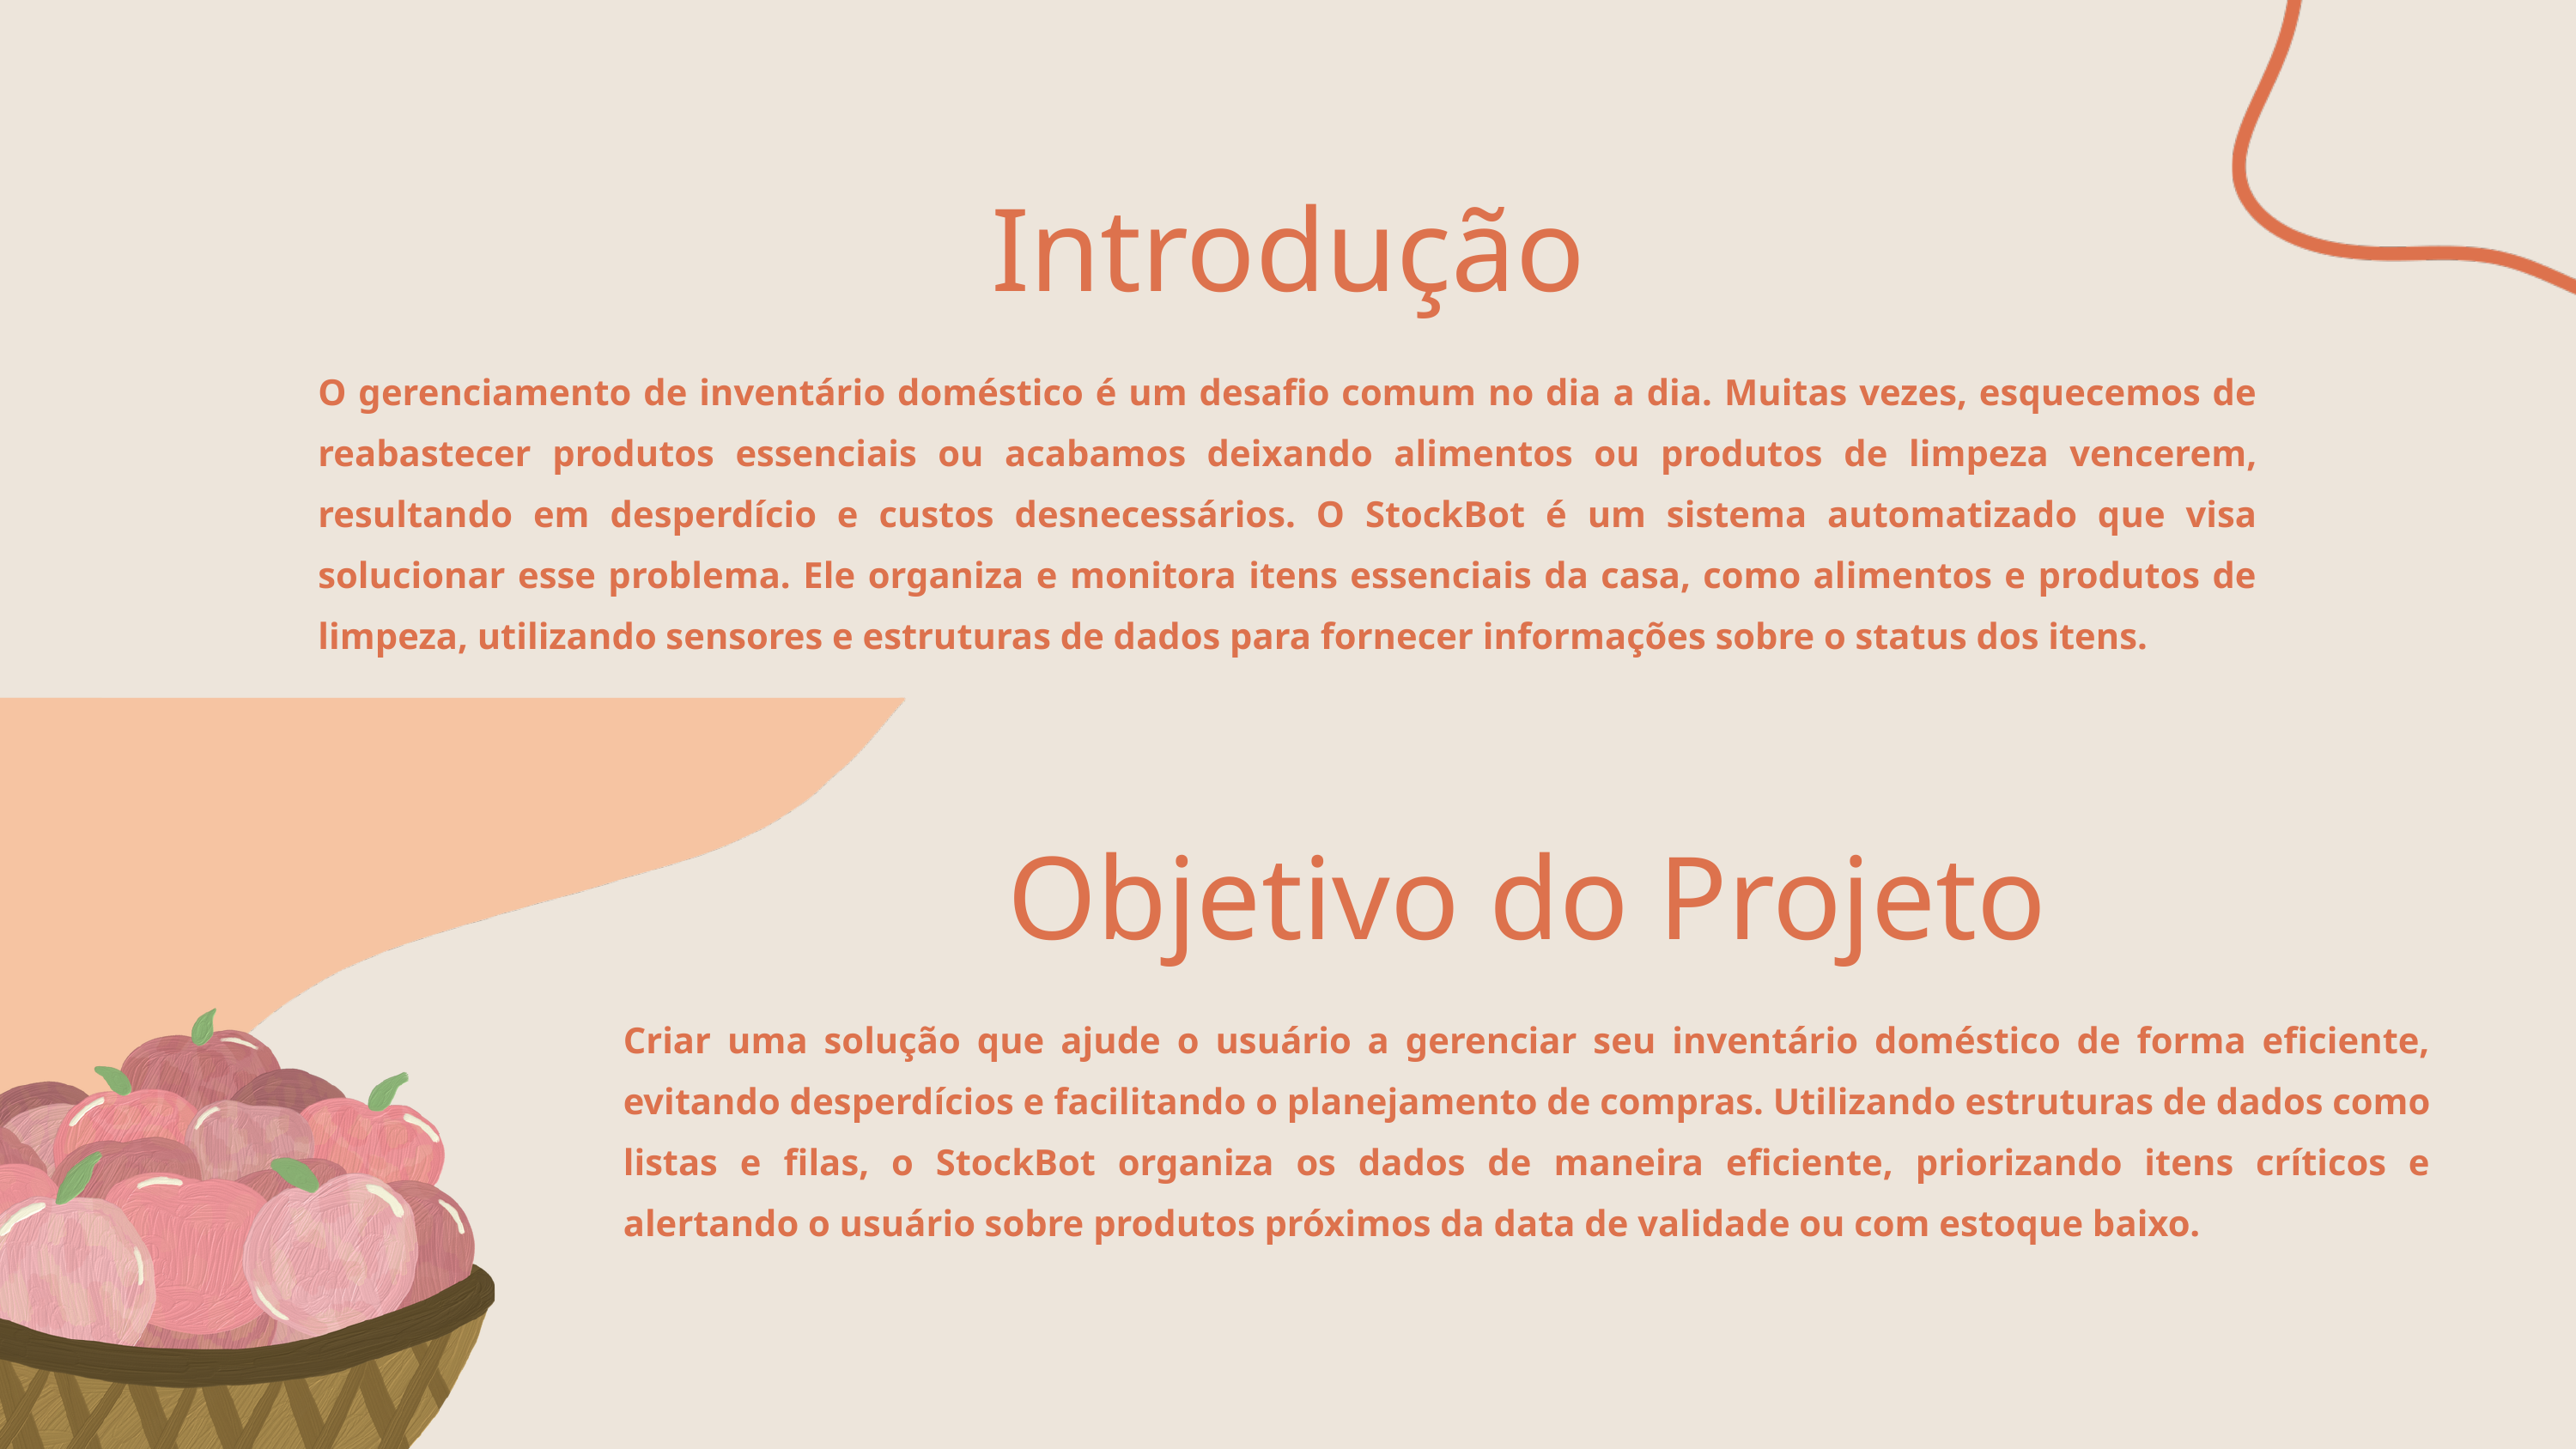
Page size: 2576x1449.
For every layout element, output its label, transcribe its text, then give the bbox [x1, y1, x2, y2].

text_box Objetivo do Projeto [910, 802, 2203, 963]
text_box [2232, 0, 2576, 315]
text_box Criar uma solução que ajude o usuário a gerenciar seu inventário doméstico de forma eficiente, evitando desperdícios e facilitando o planejamento de compras. Utilizando estruturas de dados como listas e filas, o StockBot organiza os dados de maneira eficiente, priorizando itens críticos e alertando o usuário sobre produtos próximos da data de validade ou com estoque baixo. [910, 1000, 2432, 1244]
text_box Introdução [904, 154, 1672, 315]
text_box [0, 697, 907, 1449]
text_box O gerenciamento de inventário doméstico é um desafio comum no dia a dia. Muitas vezes, esquecemos de reabastecer produtos essenciais ou acabamos deixando alimentos ou produtos de limpeza vencerem, resultando em desperdício e custos desnecessários. O StockBot é um sistema automatizado que visa solucionar esse problema. Ele organiza e monitora itens essenciais da casa, como alimentos e produtos de limpeza, utilizando sensores e estruturas de dados para fornecer informações sobre o status dos itens. [318, 352, 2258, 657]
